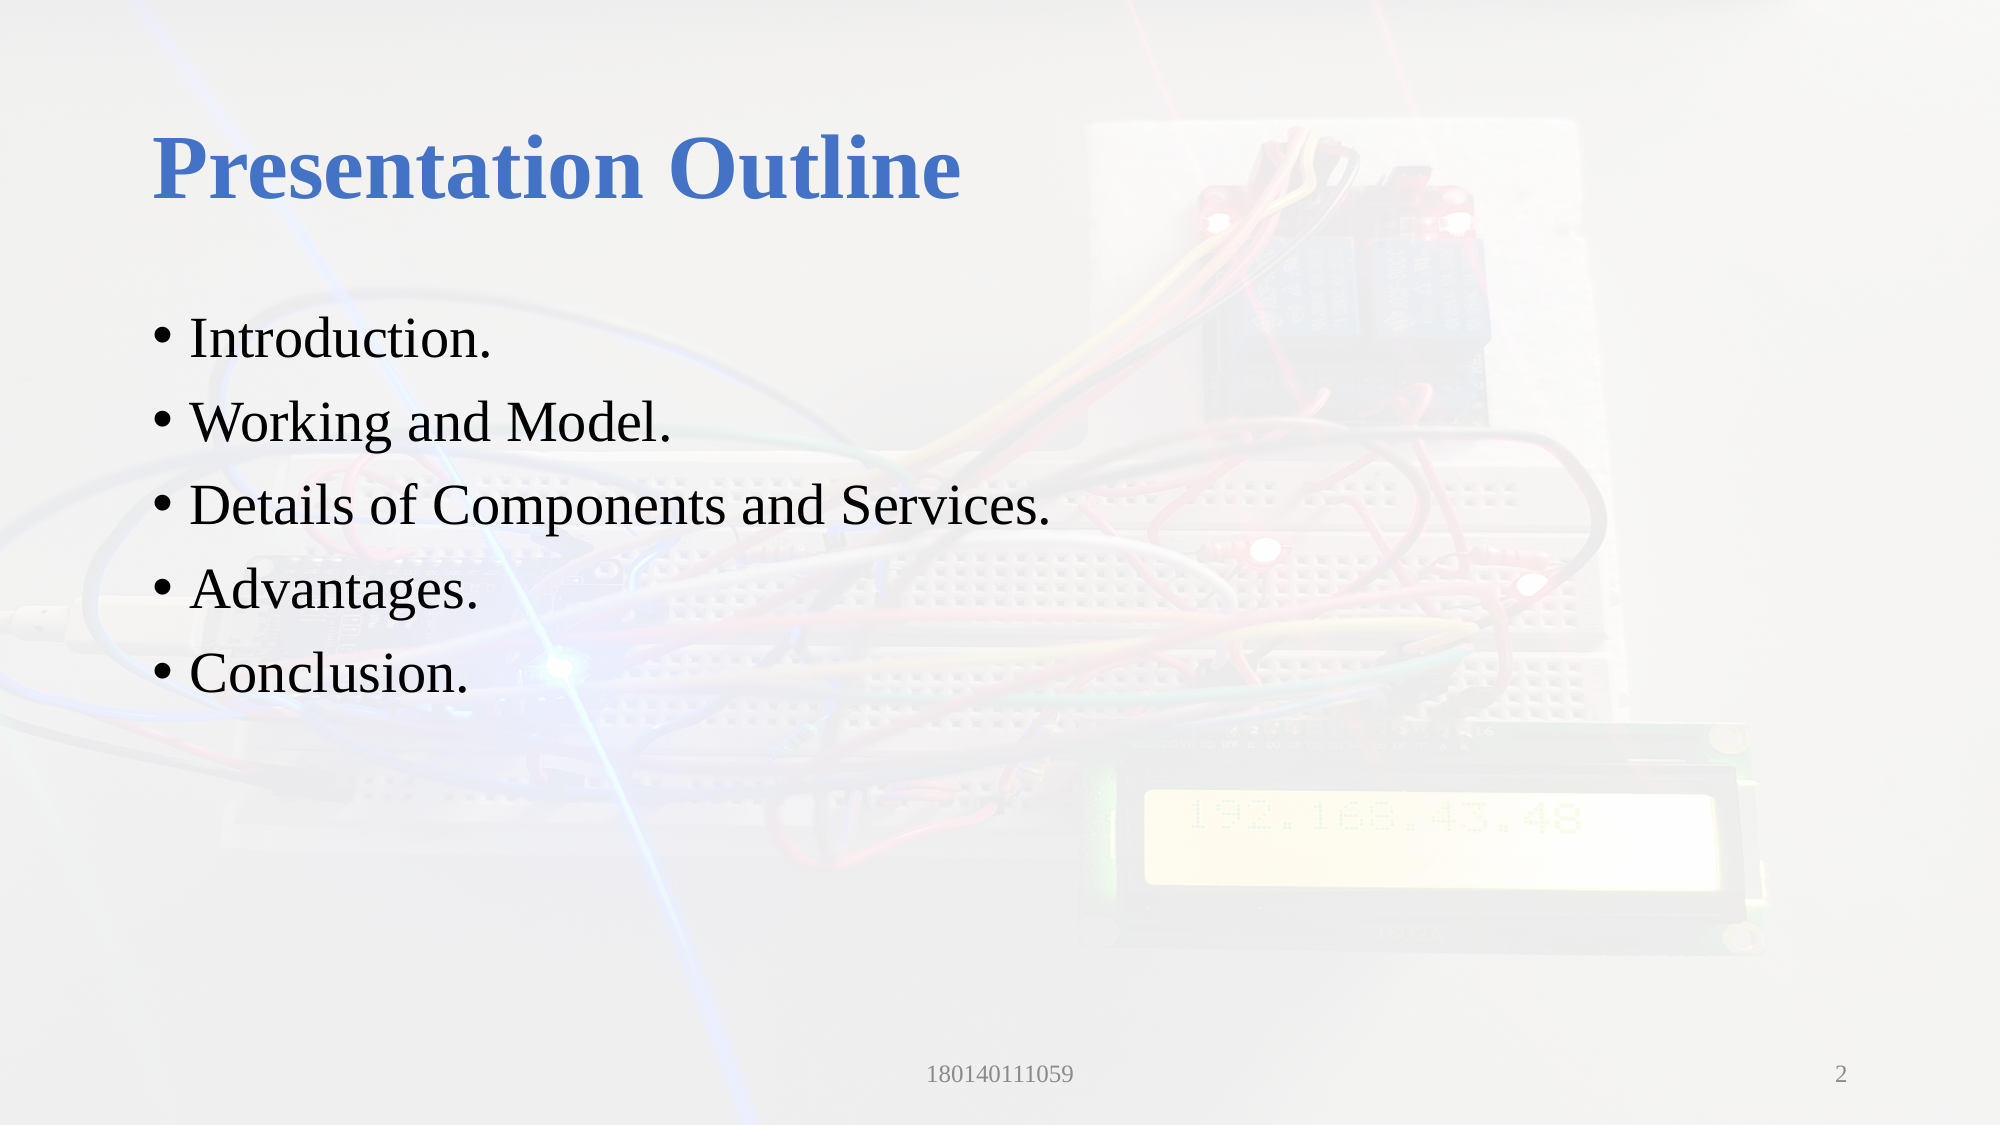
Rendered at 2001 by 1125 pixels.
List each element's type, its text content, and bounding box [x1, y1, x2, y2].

footer 180140111059 [662, 1042, 1338, 1103]
slide_number 2 [1412, 1042, 1863, 1103]
title Presentation Outline [137, 59, 1863, 278]
list Introduction. Working and Model. Details of Components and Services. Advantages. Conclusion. [137, 299, 1863, 1014]
